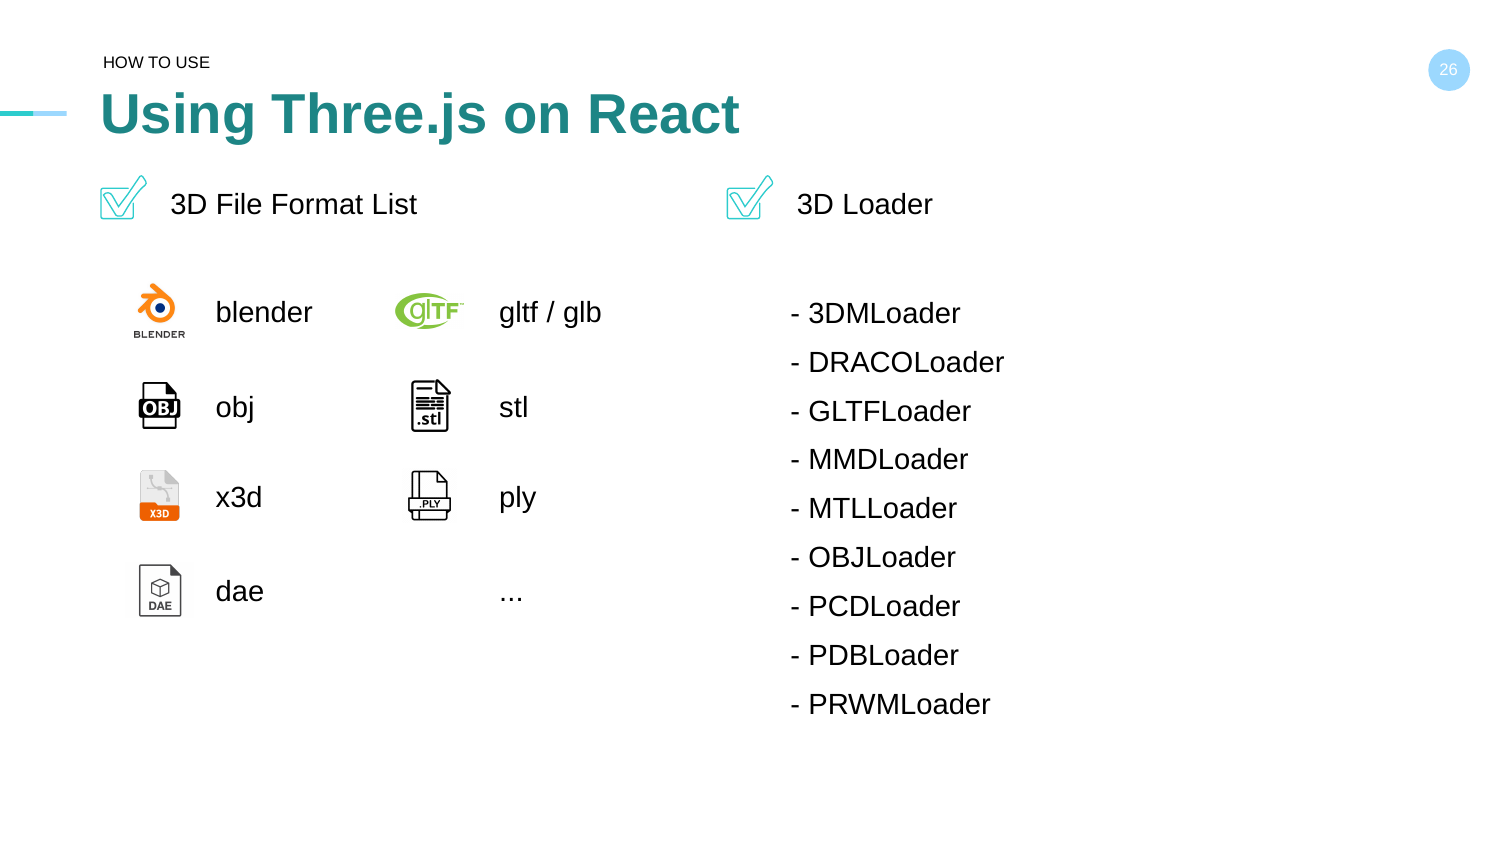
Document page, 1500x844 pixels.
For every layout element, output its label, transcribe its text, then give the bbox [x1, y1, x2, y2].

text_box ply [499, 477, 588, 514]
text_box ... [499, 572, 588, 608]
picture [136, 382, 183, 429]
picture [125, 562, 194, 618]
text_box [100, 174, 507, 222]
title Using Three.js on React [100, 84, 1397, 147]
text_box stl [499, 387, 588, 423]
text_box x3d [215, 477, 325, 514]
text_box gltf / glb [499, 293, 631, 329]
text_box blender [215, 293, 360, 329]
picture [132, 468, 188, 524]
list HOW TO USE [103, 51, 1397, 71]
text_box dae [215, 572, 325, 608]
picture [401, 468, 457, 524]
picture [401, 378, 457, 433]
text_box obj [215, 387, 316, 423]
picture [128, 279, 192, 343]
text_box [726, 174, 974, 222]
picture [395, 293, 464, 330]
text_box - 3DMLoader - DRACOLoader - GLTFLoader - MMDLoader - MTLLoader - OBJLoader - PCDLoader - PDBLoader - PRWMLoader [790, 280, 1154, 721]
